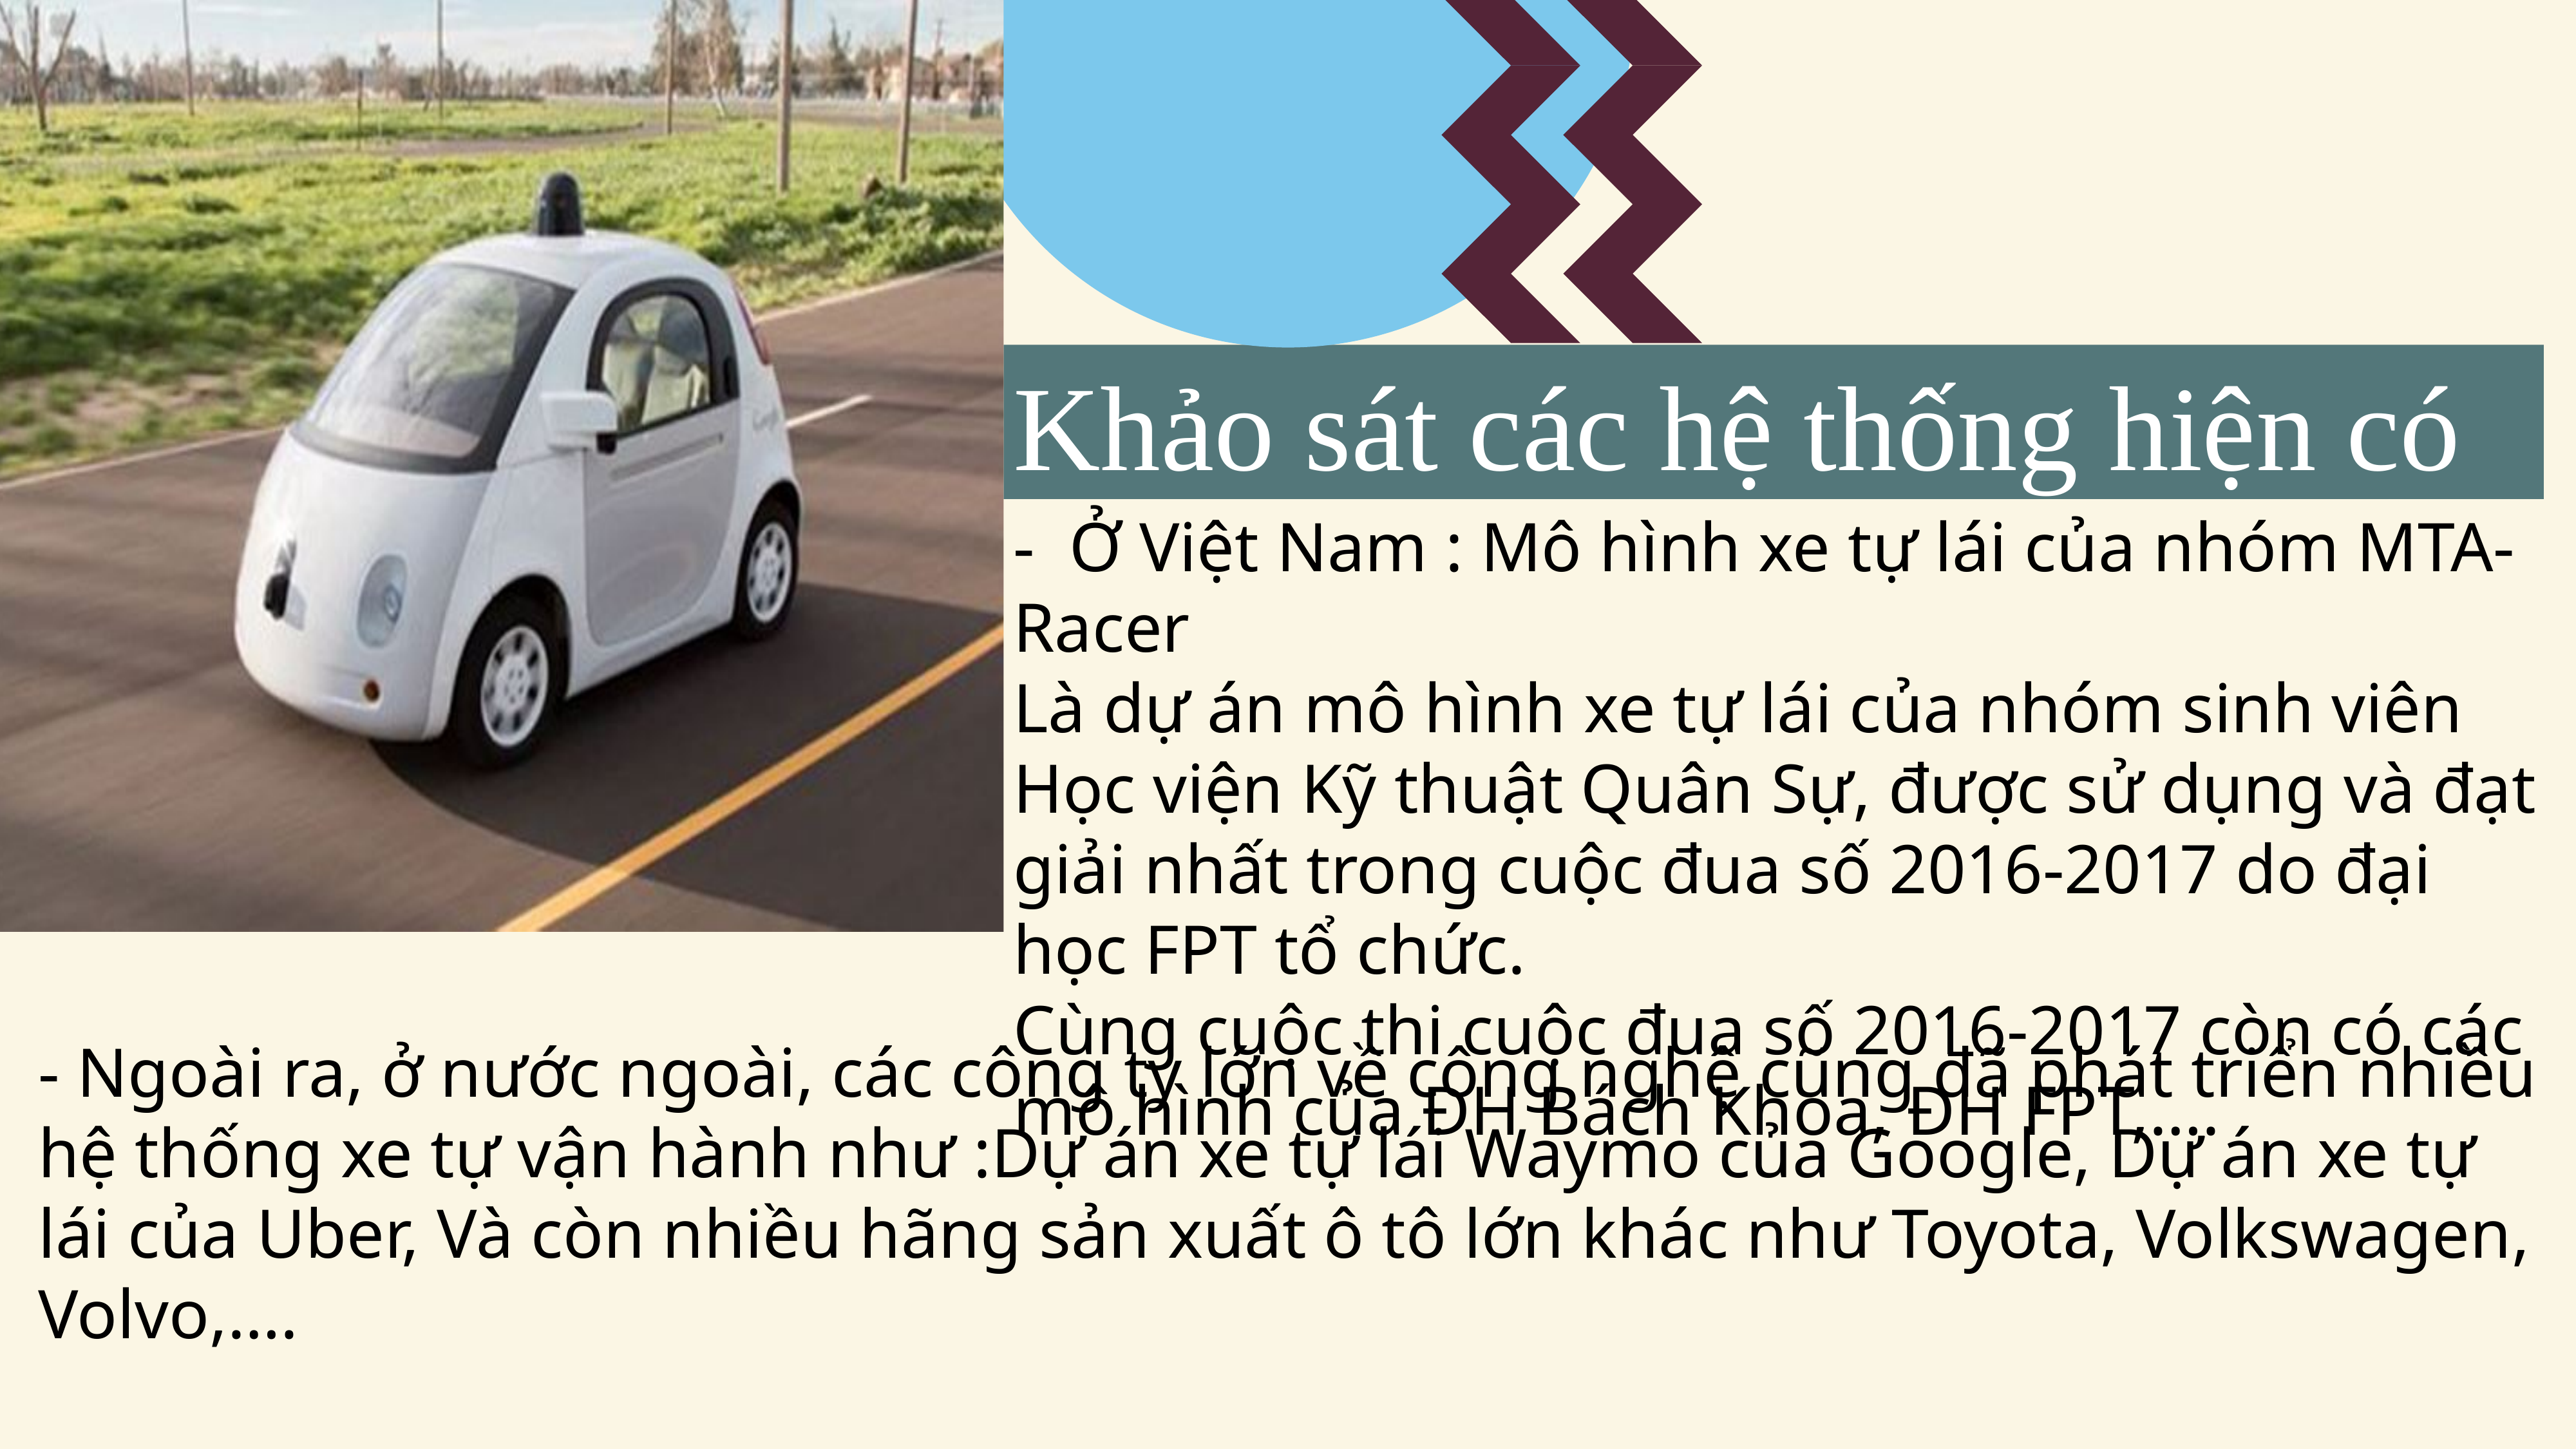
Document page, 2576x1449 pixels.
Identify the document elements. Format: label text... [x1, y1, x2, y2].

picture [0, 0, 1004, 932]
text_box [1294, 0, 1850, 196]
text_box Khảo sát các hệ thống hiện có [1004, 345, 2544, 499]
text_box - Ngoài ra, ở nước ngoài, các công ty lớn về công nghệ cũng đã phát triển nhiều hệ thống xe tự vận hành như :Dự án xe tự lái Waymo của Google, Dự án xe tự lái của Uber, Và còn nhiều hãng sản xuất ô tô lớn khác như Toyota, Volkswagen, Volvo,…. + + [28, 1025, 2555, 1449]
text_box [1004, 0, 1510, 348]
text_box - Ở Việt Nam : Mô hình xe tự lái của nhóm MTA-Racer Là dự án mô hình xe tự lái của nhóm sinh viên Học viện Kỹ thuật Quân Sự, được sử dụng và đạt giải nhất trong cuộc đua số 2016-2017 do đại học FPT tổ chức. Cùng cuộc thi cuộc đua số 2016-2017 còn có các mô hình của ĐH Bách Khoa, ĐH FPT,…. [1003, 500, 2548, 1025]
